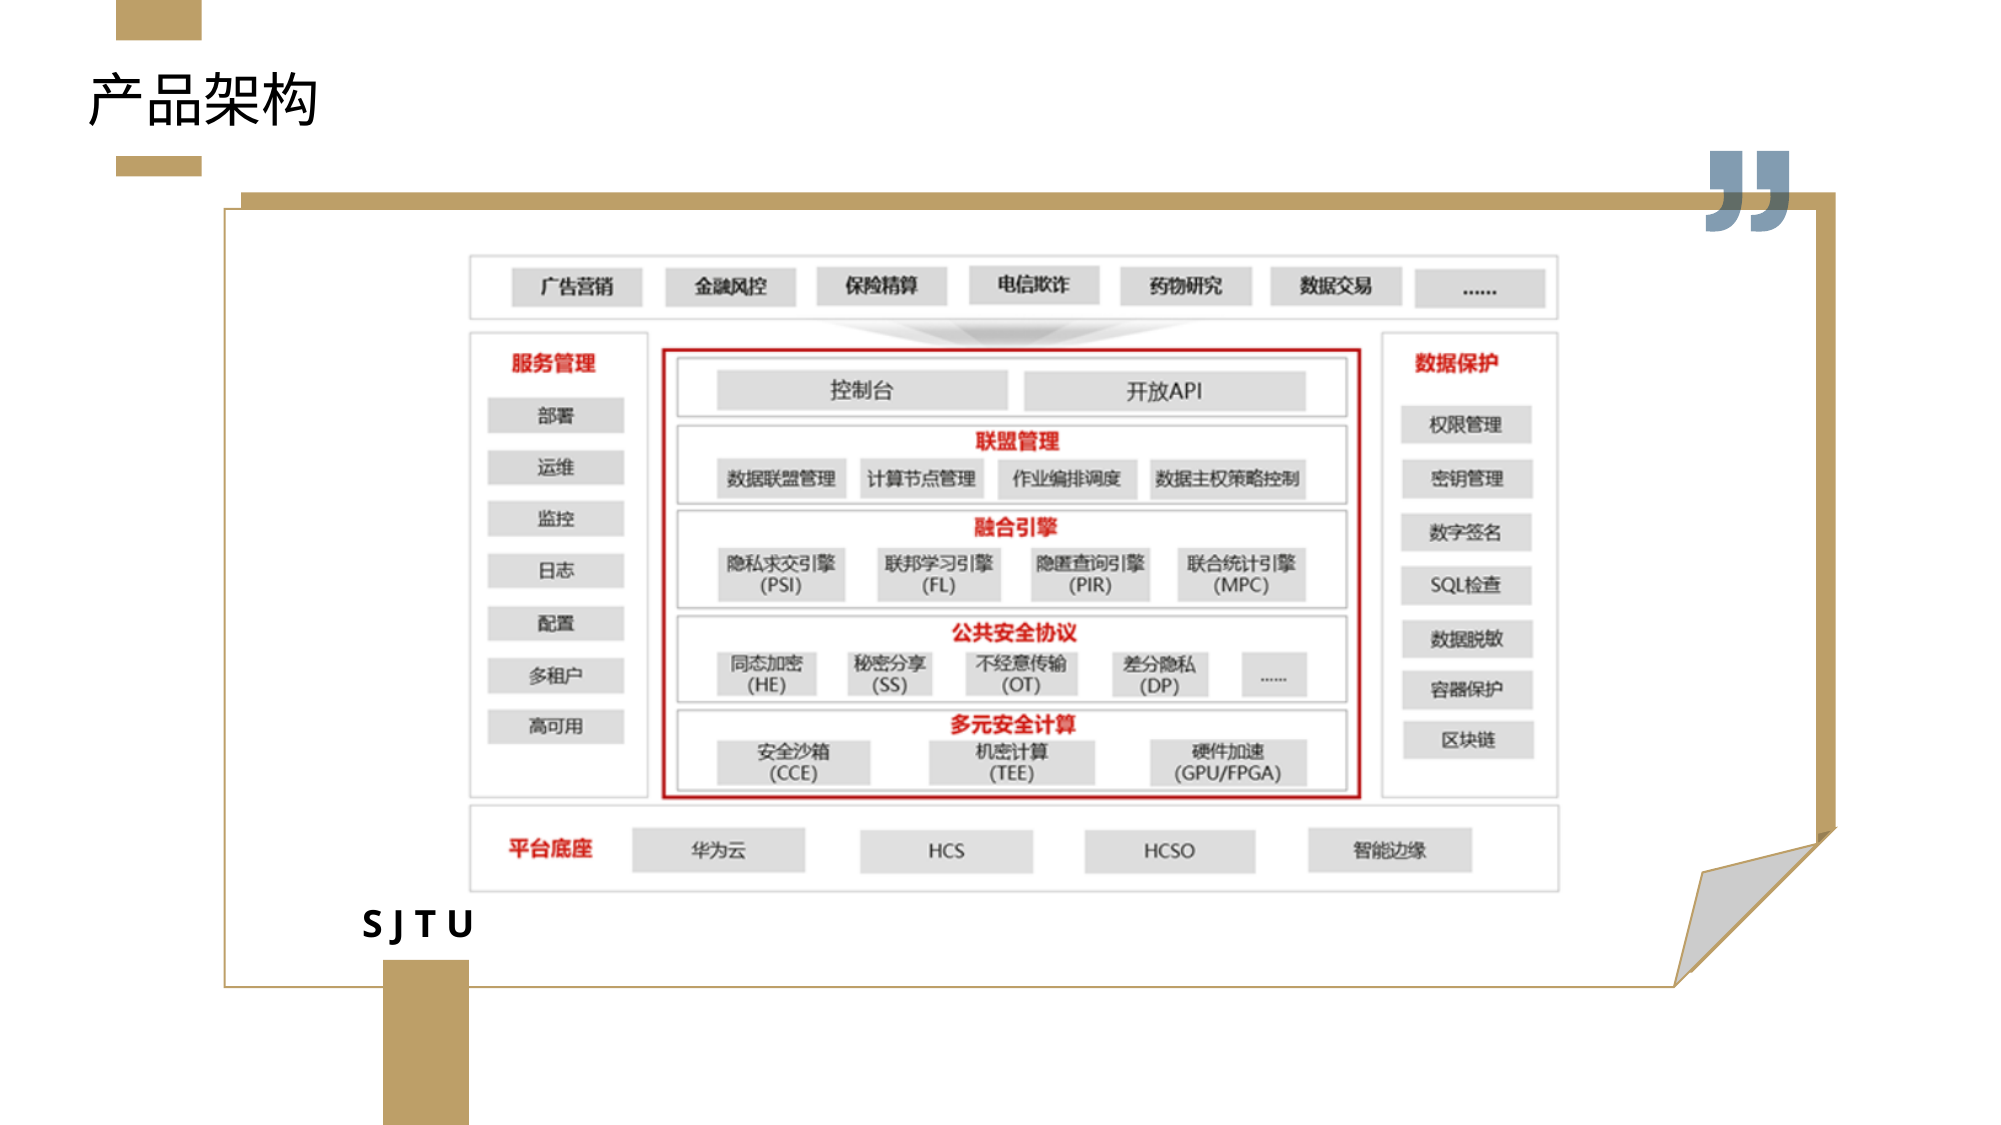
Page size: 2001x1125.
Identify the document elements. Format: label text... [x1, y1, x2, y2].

text_box 产品架构 [72, 55, 1884, 141]
picture [463, 239, 1570, 905]
